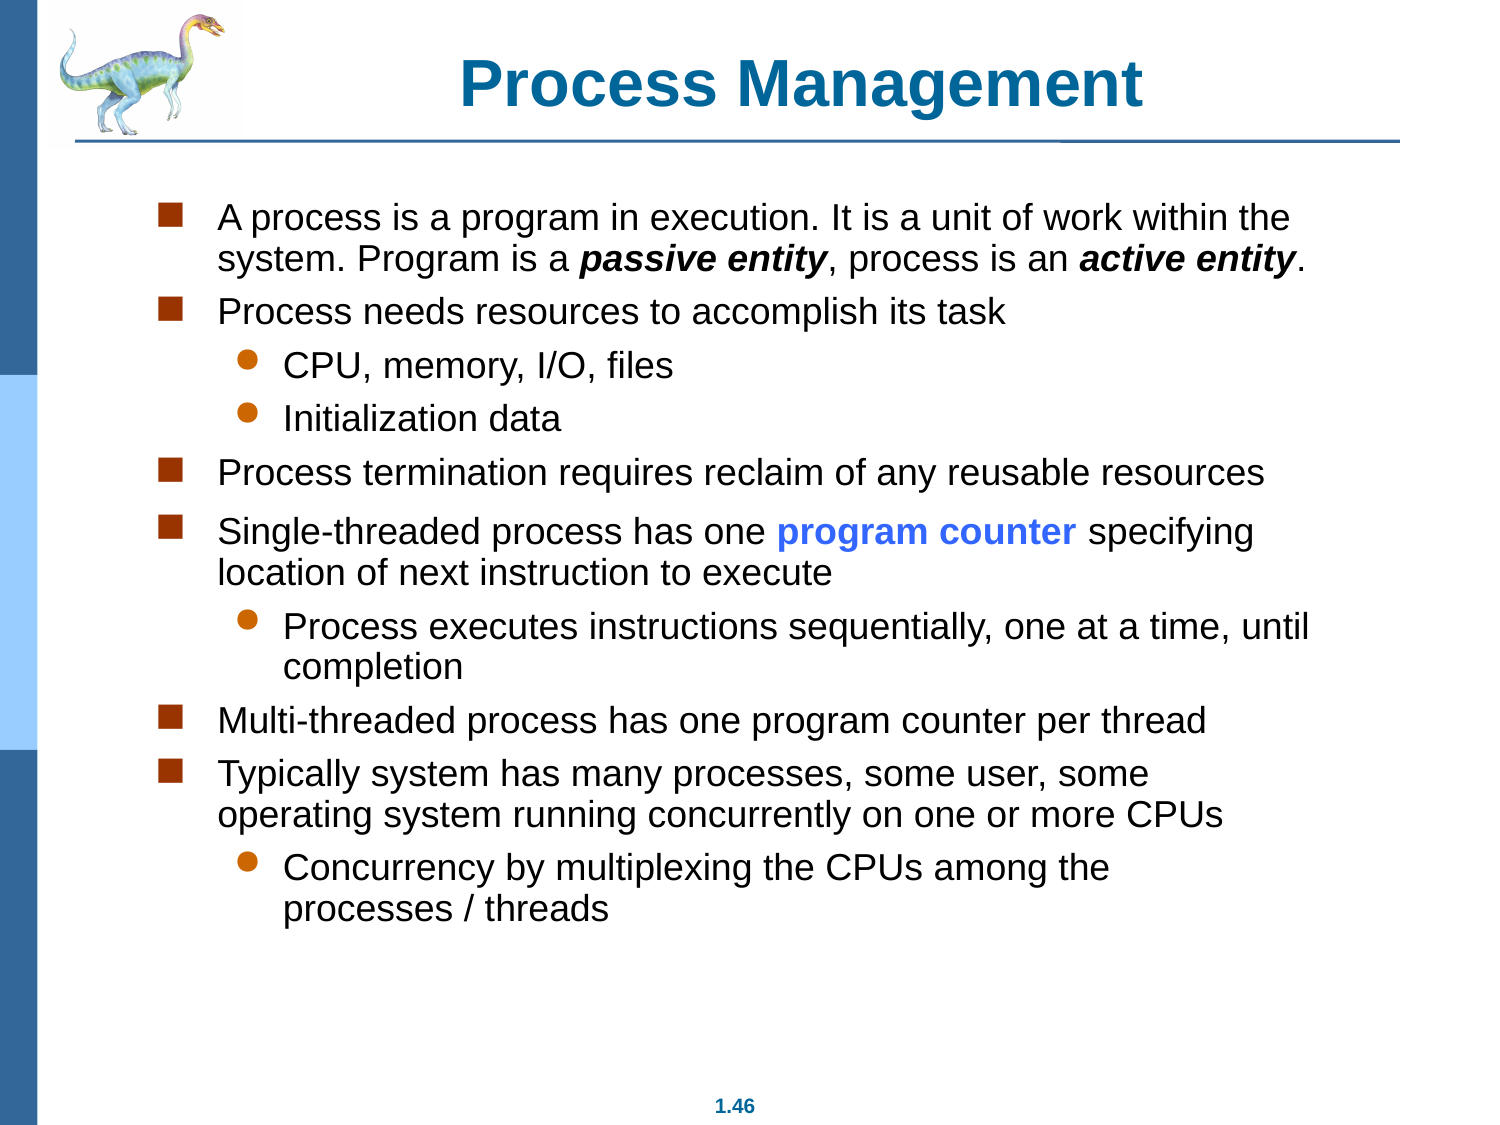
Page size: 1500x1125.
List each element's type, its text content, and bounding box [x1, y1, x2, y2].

picture [46, 0, 243, 149]
list A process is a program in execution. It is a unit of work within the system. Program is a passive entity, process is an active entity. Process needs resources to accomplish its task CPU, memory, I/O, files Initialization data Process termination requires reclaim of any reusable resources Single-threaded process has one program counter specifying location of next instruction to execute Process executes instructions sequentially, one at a time, until completion Multi-threaded process has one program counter per thread Typically system has many processes, some user, some operating system running concurrently on one or more CPUs Concurrency by multiplexing the CPUs among the processes / threads [146, 132, 1327, 971]
title Process Management [178, 32, 1425, 128]
